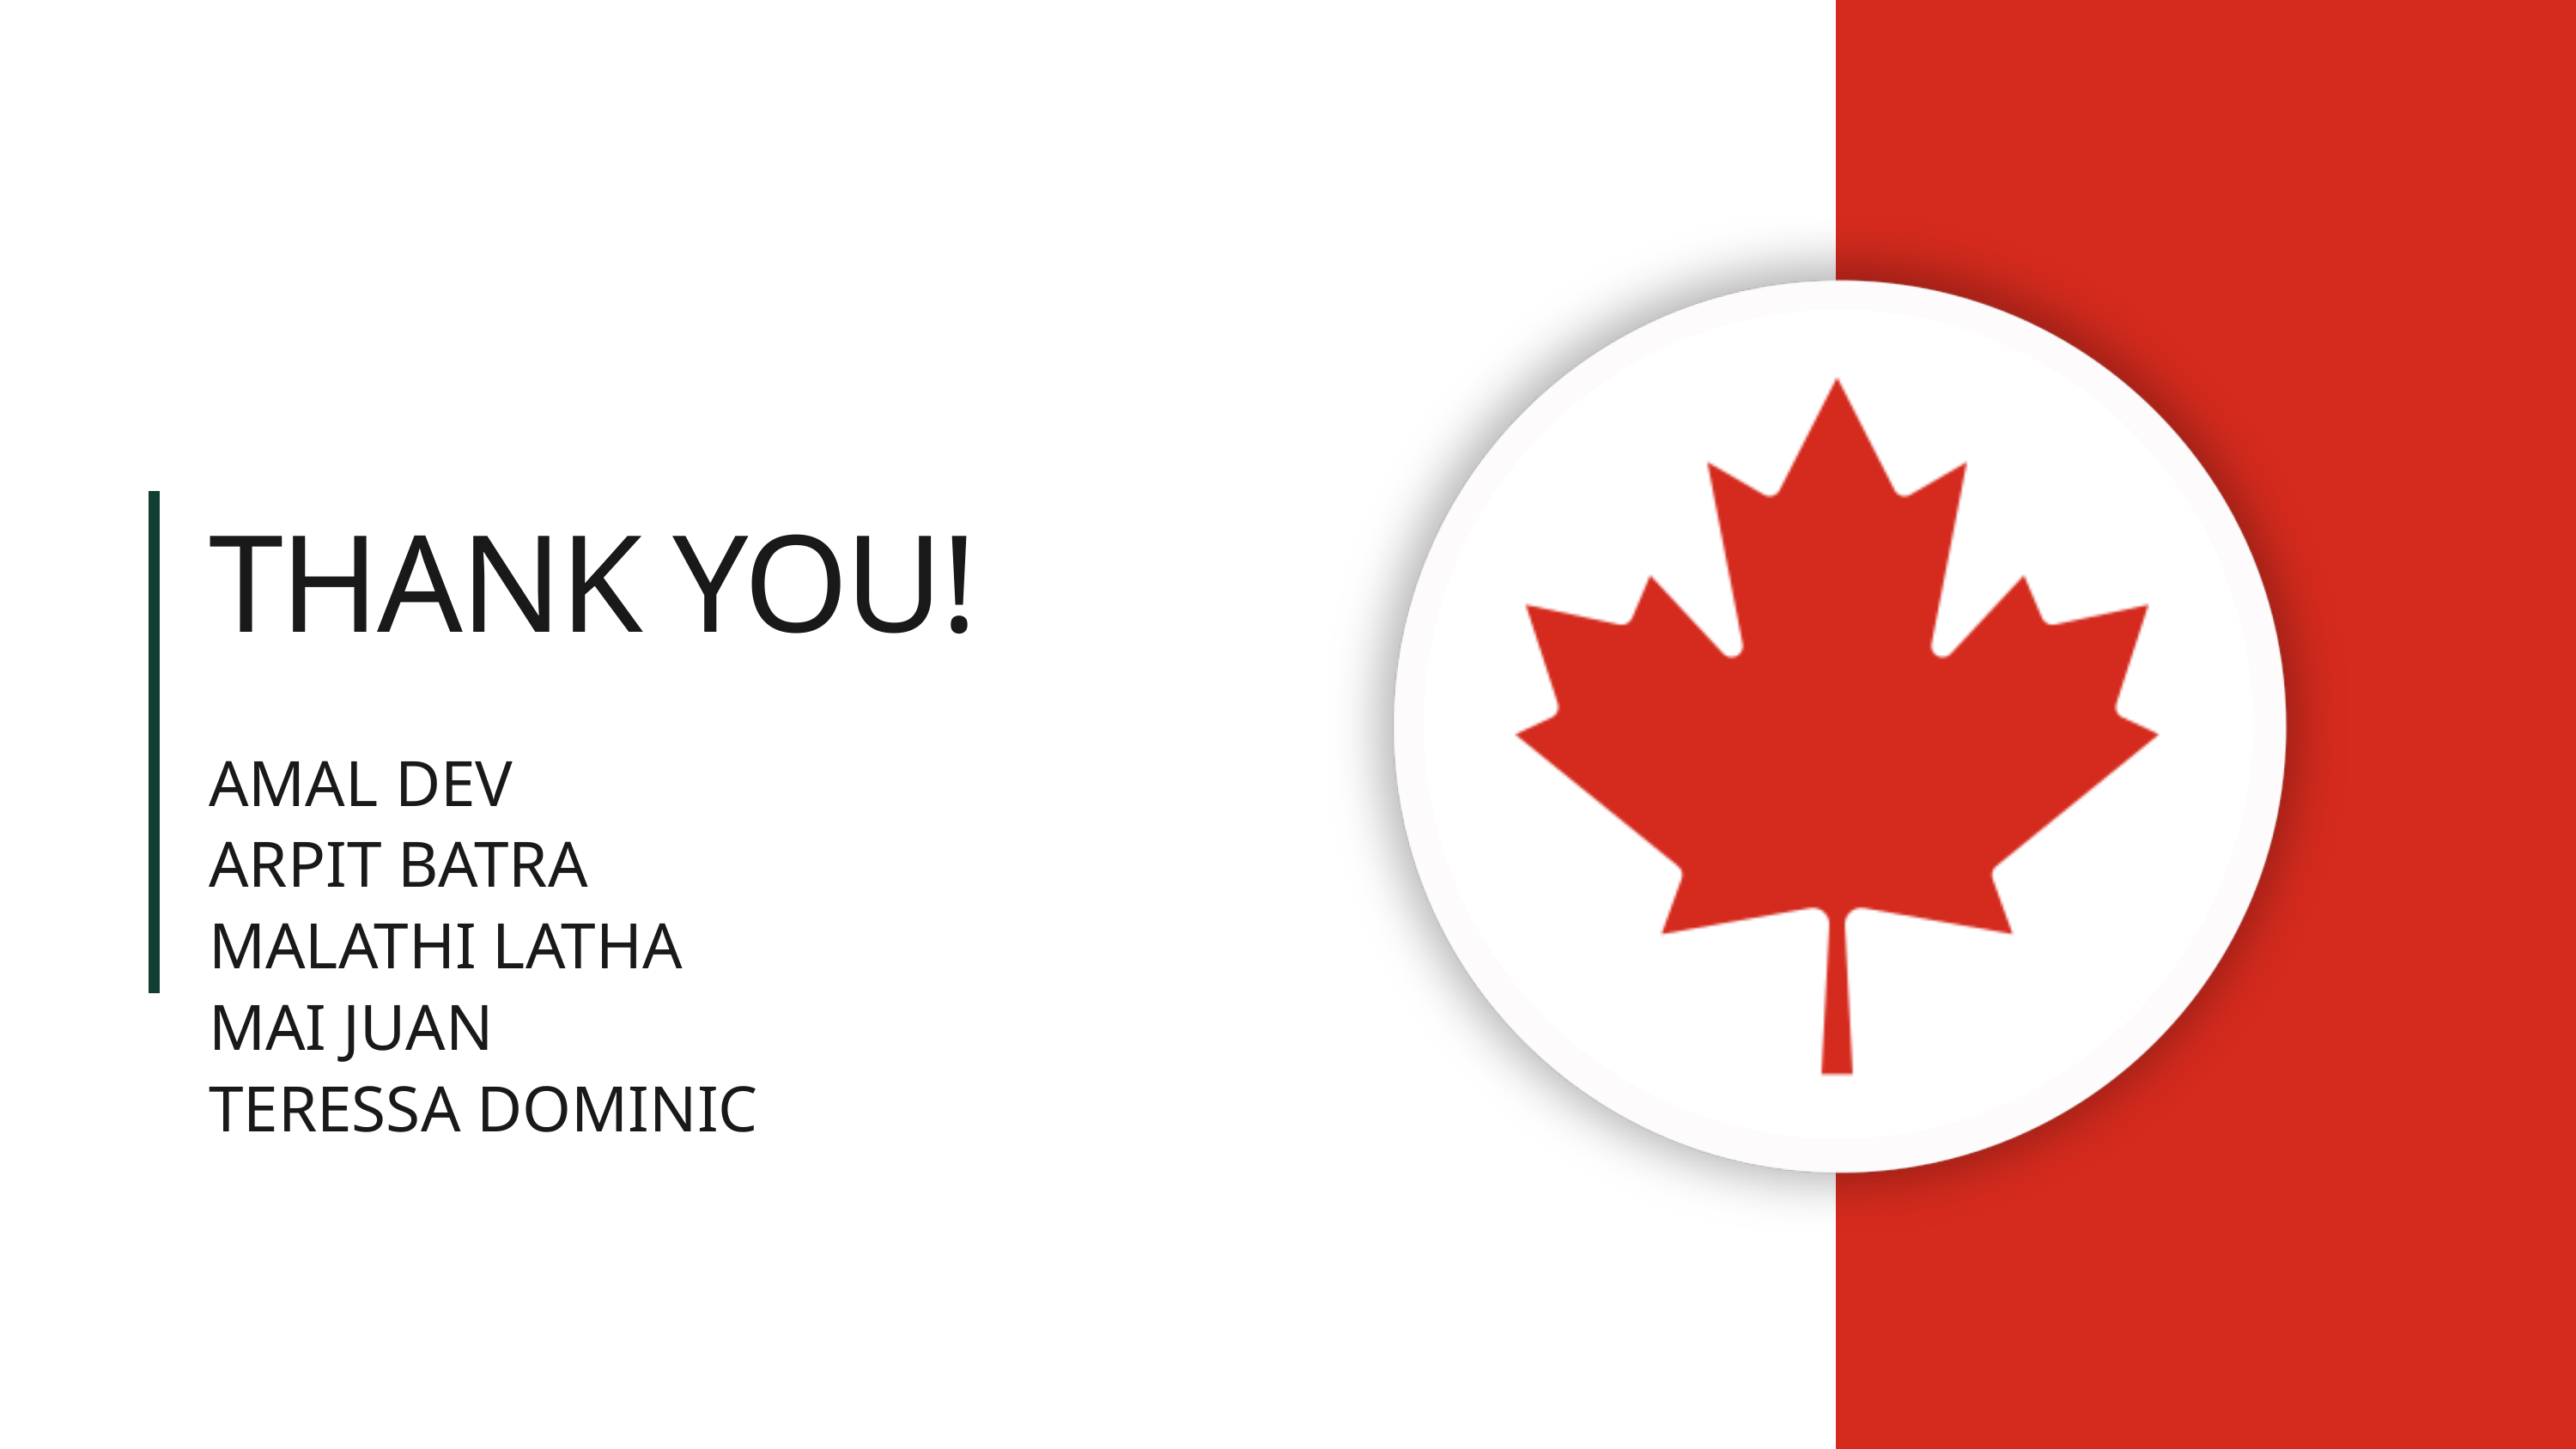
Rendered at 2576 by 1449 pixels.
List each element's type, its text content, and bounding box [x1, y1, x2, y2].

text_box AMAL DEV ARPIT BATRA MALATHI LATHA MAI JUAN TERESSA DOMINIC [209, 737, 789, 1144]
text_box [1423, 309, 2253, 1139]
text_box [149, 491, 161, 993]
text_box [1835, 0, 2576, 1449]
text_box [1328, 215, 1829, 1234]
text_box THANK YOU! [209, 470, 1329, 659]
